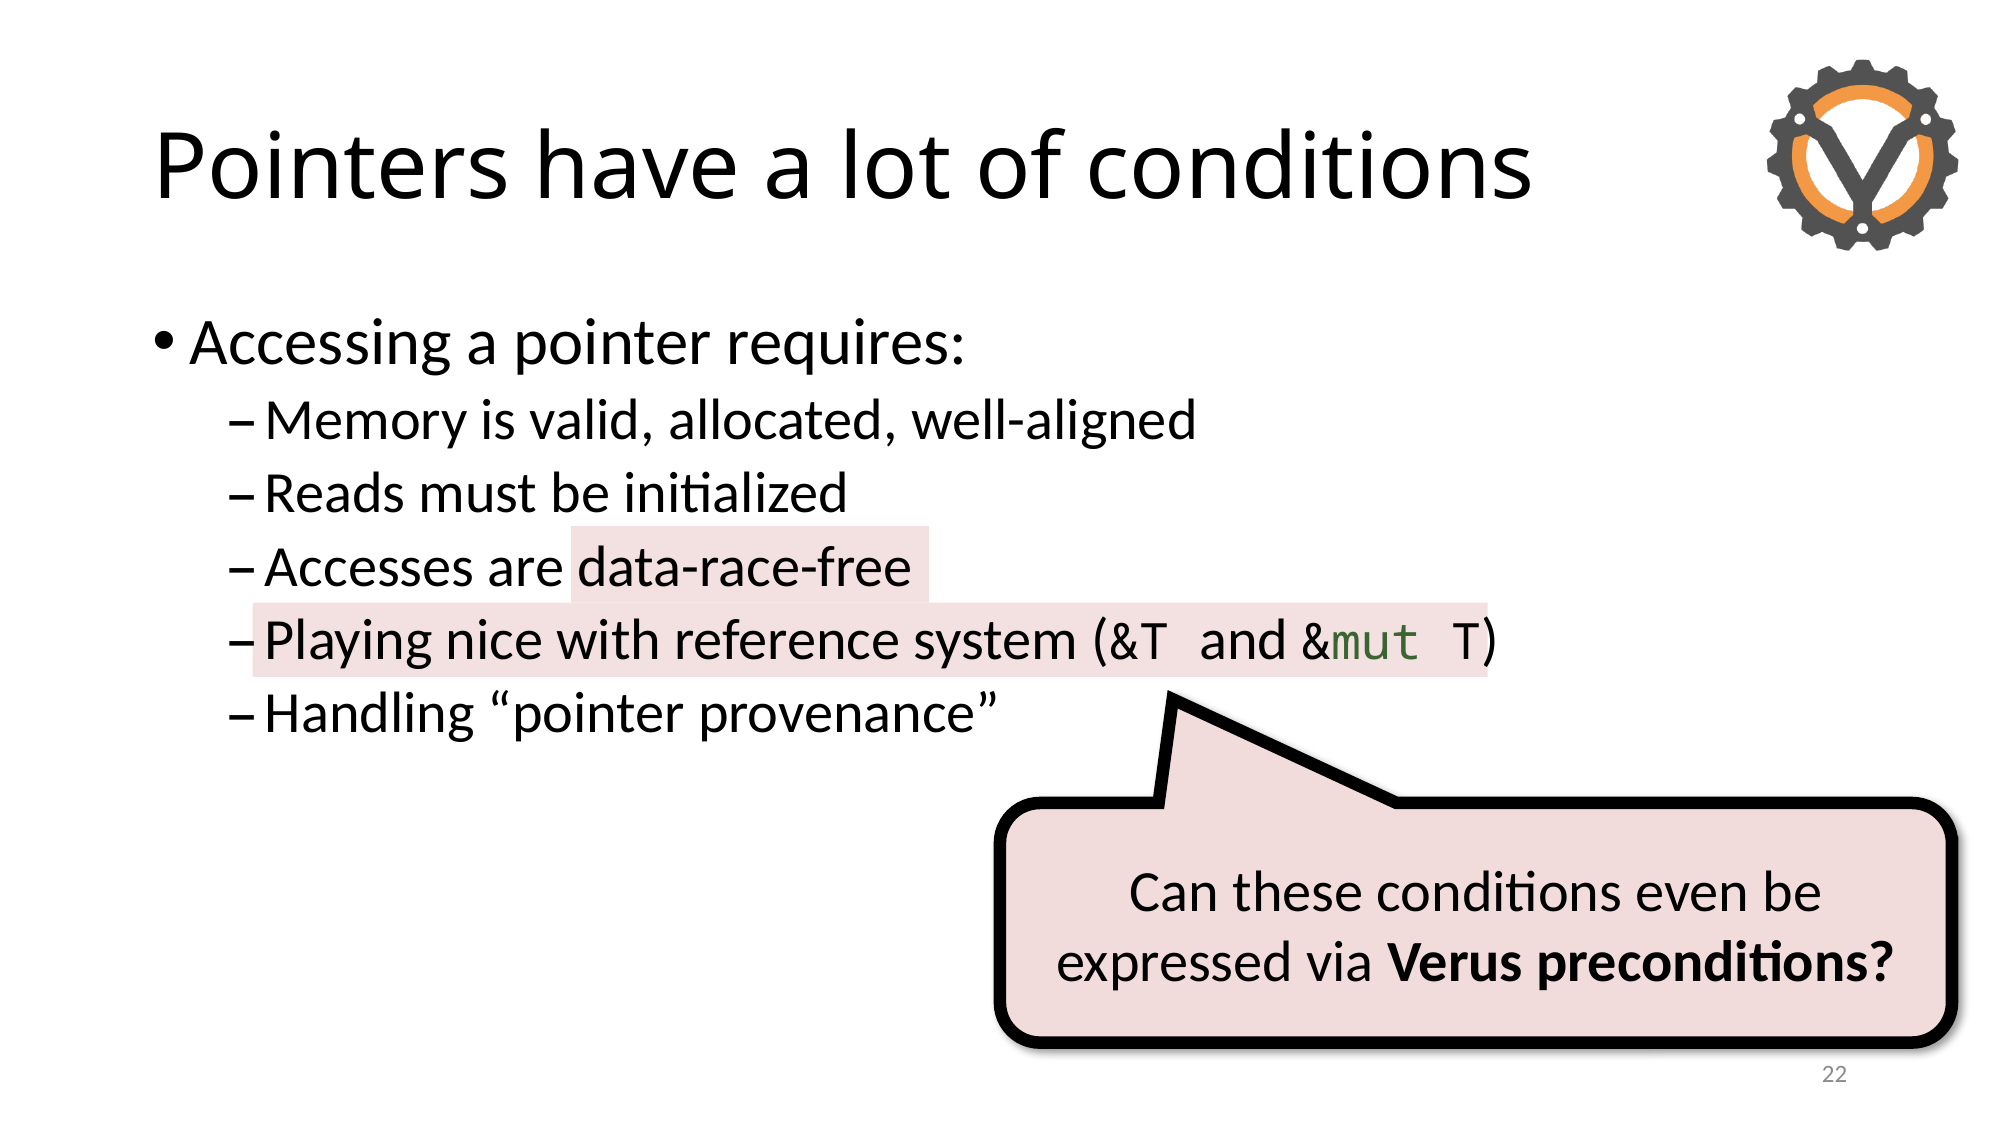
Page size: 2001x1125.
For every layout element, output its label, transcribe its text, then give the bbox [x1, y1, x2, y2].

slide_number 22 [1412, 1054, 1863, 1103]
text_box Can these conditions even be expressed via Verus preconditions? [1000, 801, 1954, 1044]
list Accessing a pointer requires: Memory is valid, allocated, well-aligned Reads must be initialized Accesses are data-race-free Playing nice with reference system (&T and &mut T) Handling “pointer provenance” [137, 299, 1863, 1014]
title Pointers have a lot of conditions [137, 59, 1751, 278]
picture [1766, 59, 1959, 252]
